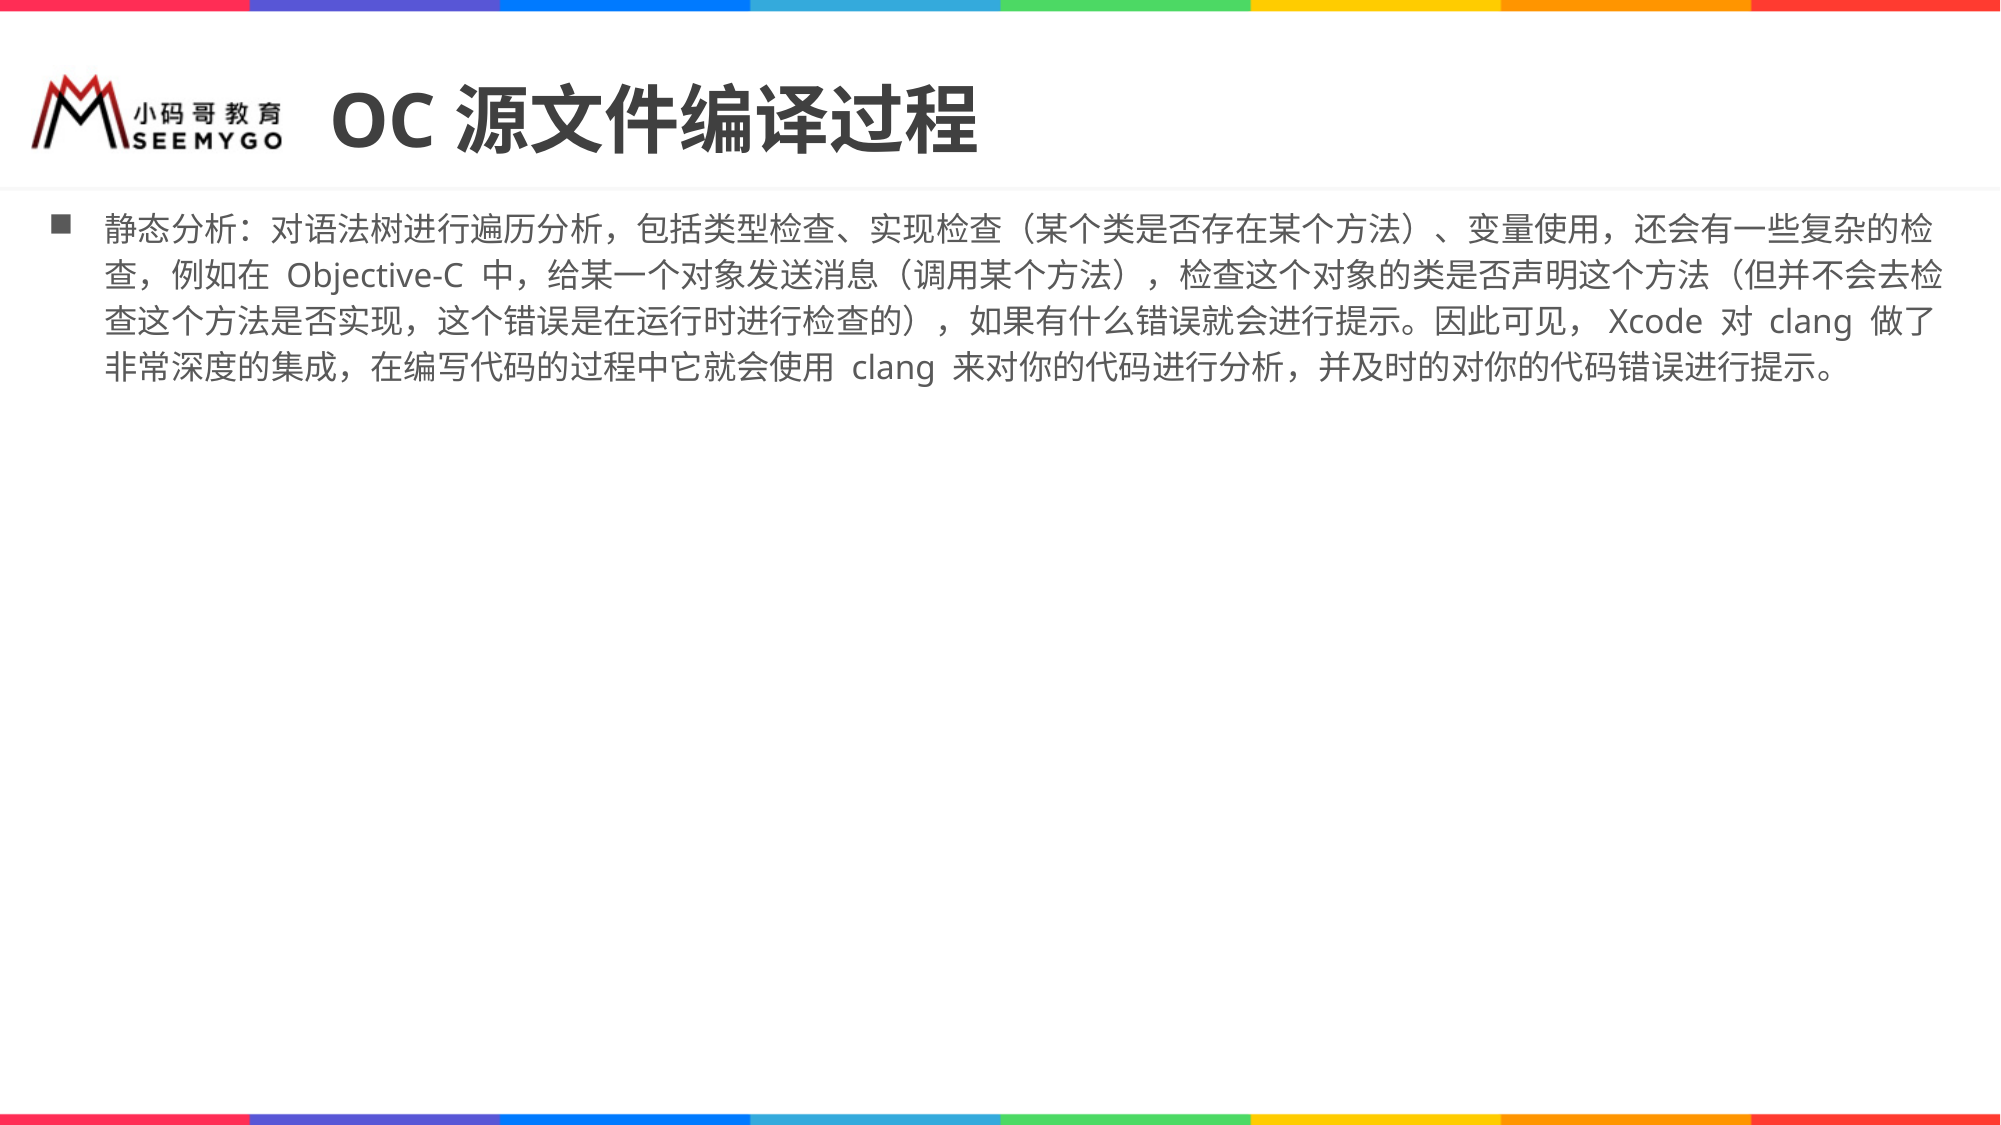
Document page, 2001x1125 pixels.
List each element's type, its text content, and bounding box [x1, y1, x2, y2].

picture [0, 0, 2001, 1125]
text_box 静态分析：对语法树进行遍历分析，包括类型检查、实现检查（某个类是否存在某个方法）、变量使用，还会有一些复杂的检查，例如在 Objective-C 中，给某一个对象发送消息（调用某个方法），检查这个对象的类是否声明这个方法（但并不会去检查这个方法是否实现，这个错误是在运行时进行检查的），如果有什么错误就会进行提示。因此可见，Xcode 对 clang 做了非常深度的集成，在编写代码的过程中它就会使用 clang 来对你的代码进行分析，并及时的对你的代码错误进行提示。 [33, 195, 1968, 775]
title OC源文件编译过程 [314, 64, 1968, 182]
